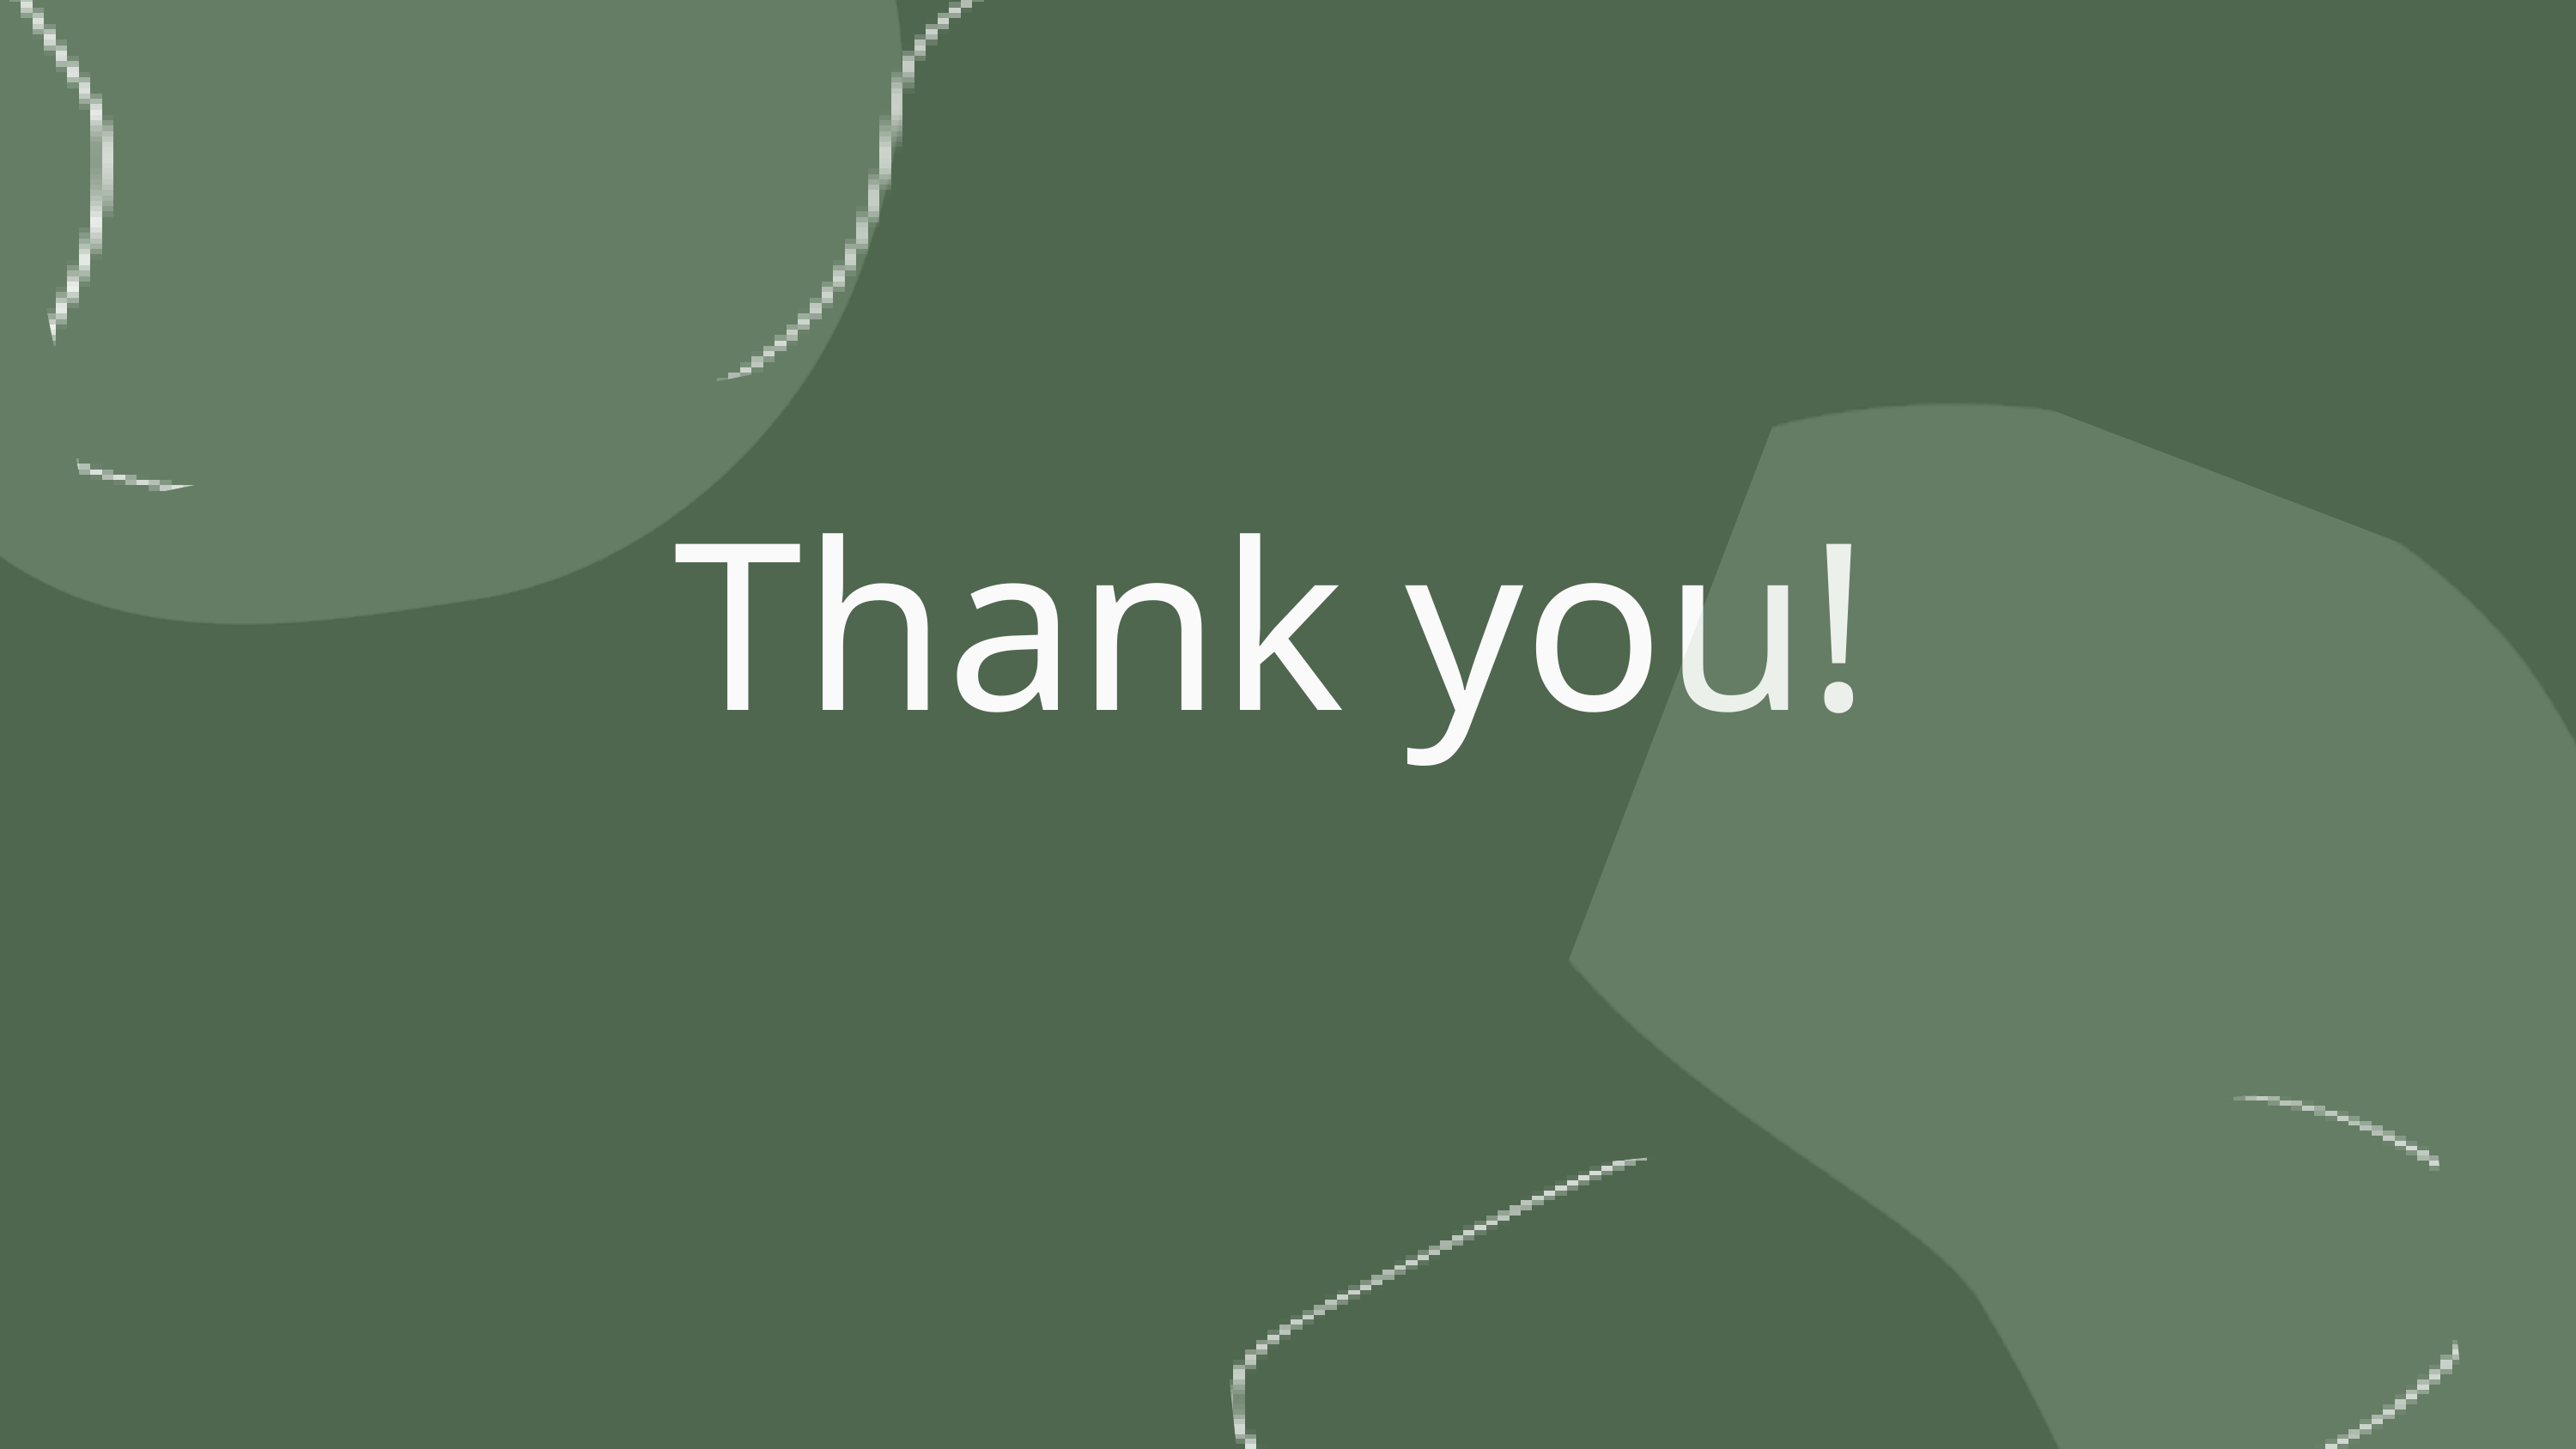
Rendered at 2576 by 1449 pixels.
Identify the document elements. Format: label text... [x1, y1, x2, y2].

text_box [0, 0, 1251, 507]
text_box Thank you! [427, 501, 1743, 758]
text_box [1211, 1076, 2470, 1449]
text_box [0, 80, 927, 673]
text_box [1487, 318, 2576, 1449]
